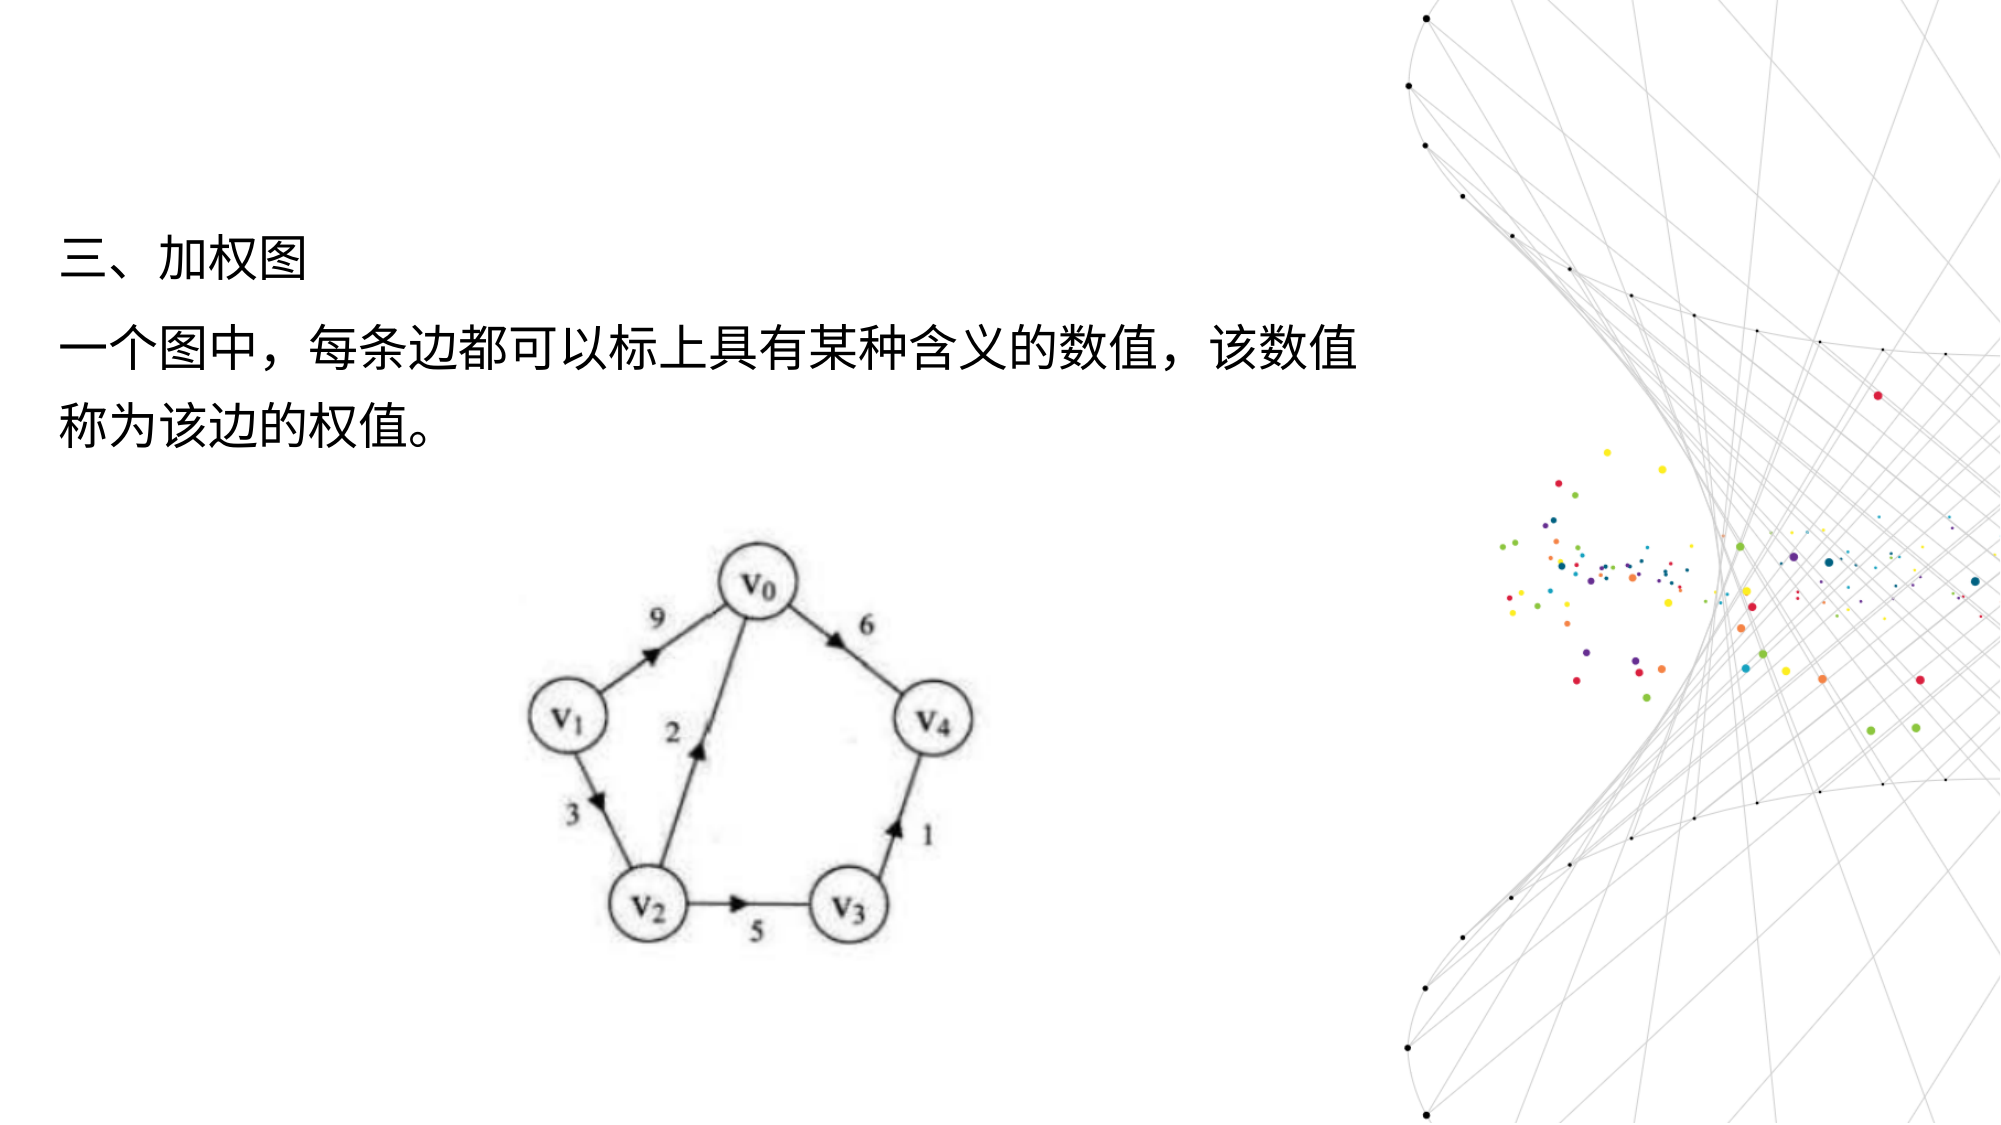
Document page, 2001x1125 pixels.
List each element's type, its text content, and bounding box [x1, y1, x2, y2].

picture [417, 468, 1034, 1022]
text_box 三、加权图 一个图中，每条边都可以标上具有某种含义的数值，该数值称为该边的权值。 [43, 200, 1408, 817]
picture [1314, 0, 2001, 1123]
